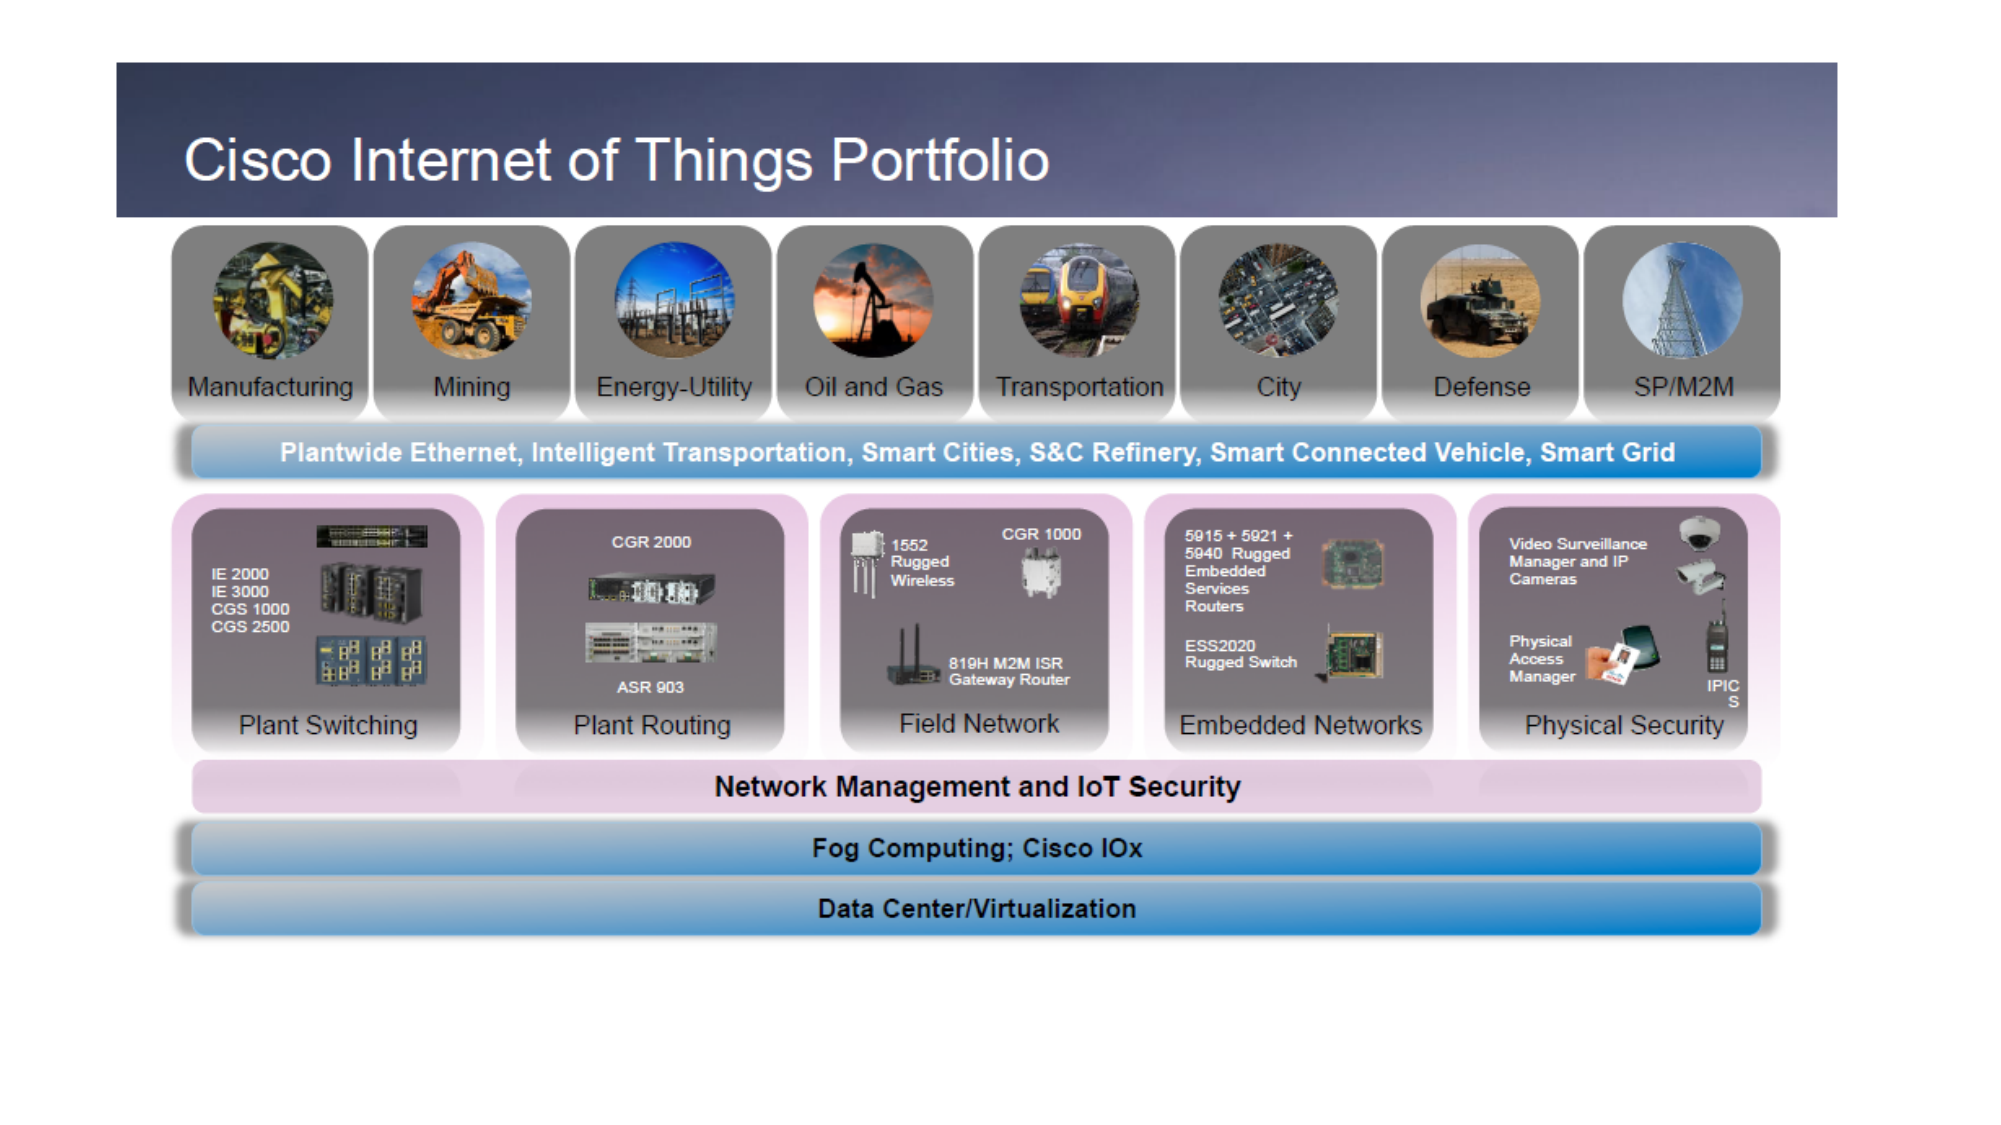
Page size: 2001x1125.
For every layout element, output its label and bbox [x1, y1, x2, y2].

list [68, 0, 1898, 1100]
